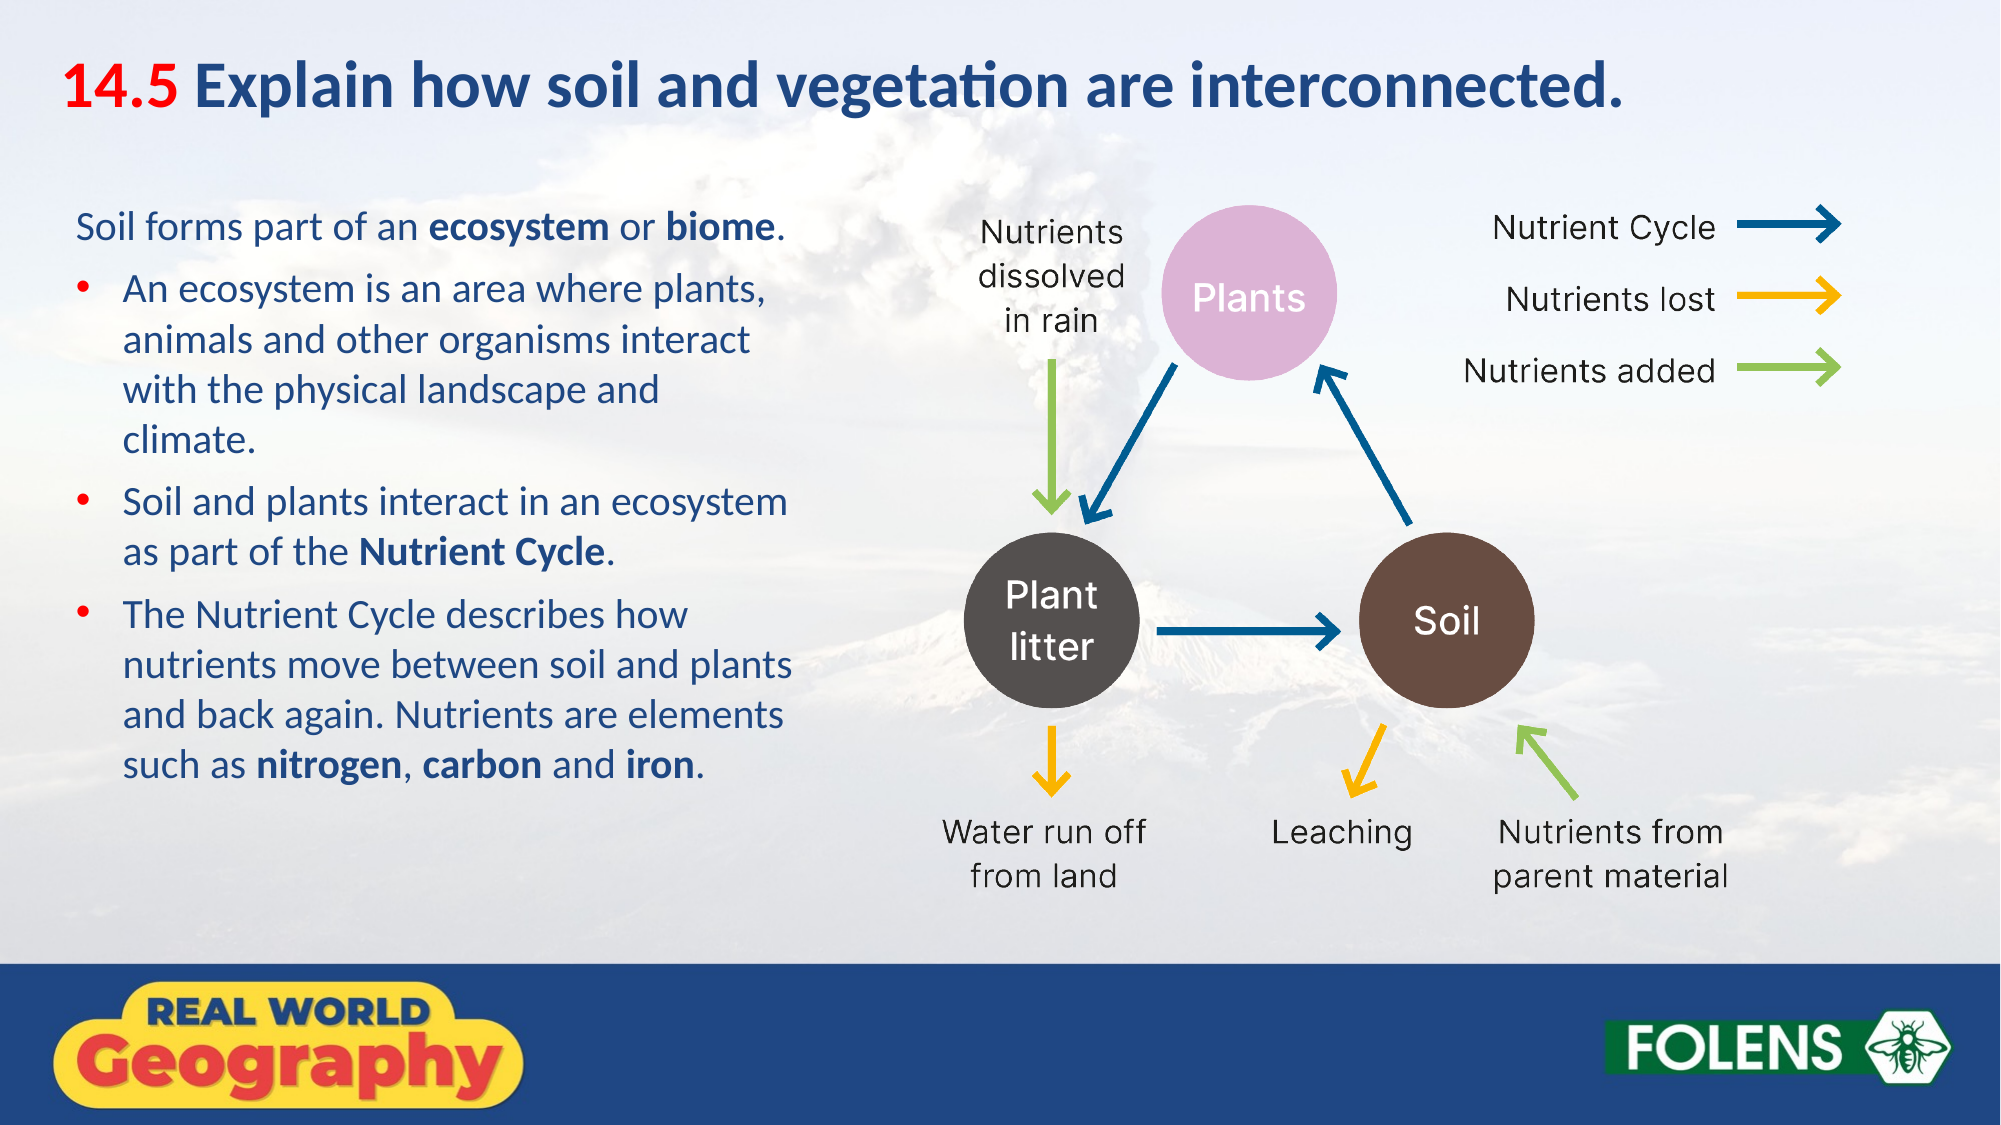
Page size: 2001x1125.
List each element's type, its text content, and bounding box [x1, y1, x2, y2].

picture [0, 0, 2001, 1125]
text_box Soil forms part of an ecosystem or biome. An ecosystem is an area where plants, animals and other organisms interact with the physical landscape and climate. Soil and plants interact in an ecosystem as part of the Nutrient Cycle. The Nutrient Cycle describes how nutrients move between soil and plants and back again. Nutrients are elements such as nitrogen, carbon and iron. [61, 191, 819, 794]
text_box 14.5 Explain how soil and vegetation are interconnected. [45, 42, 1771, 145]
